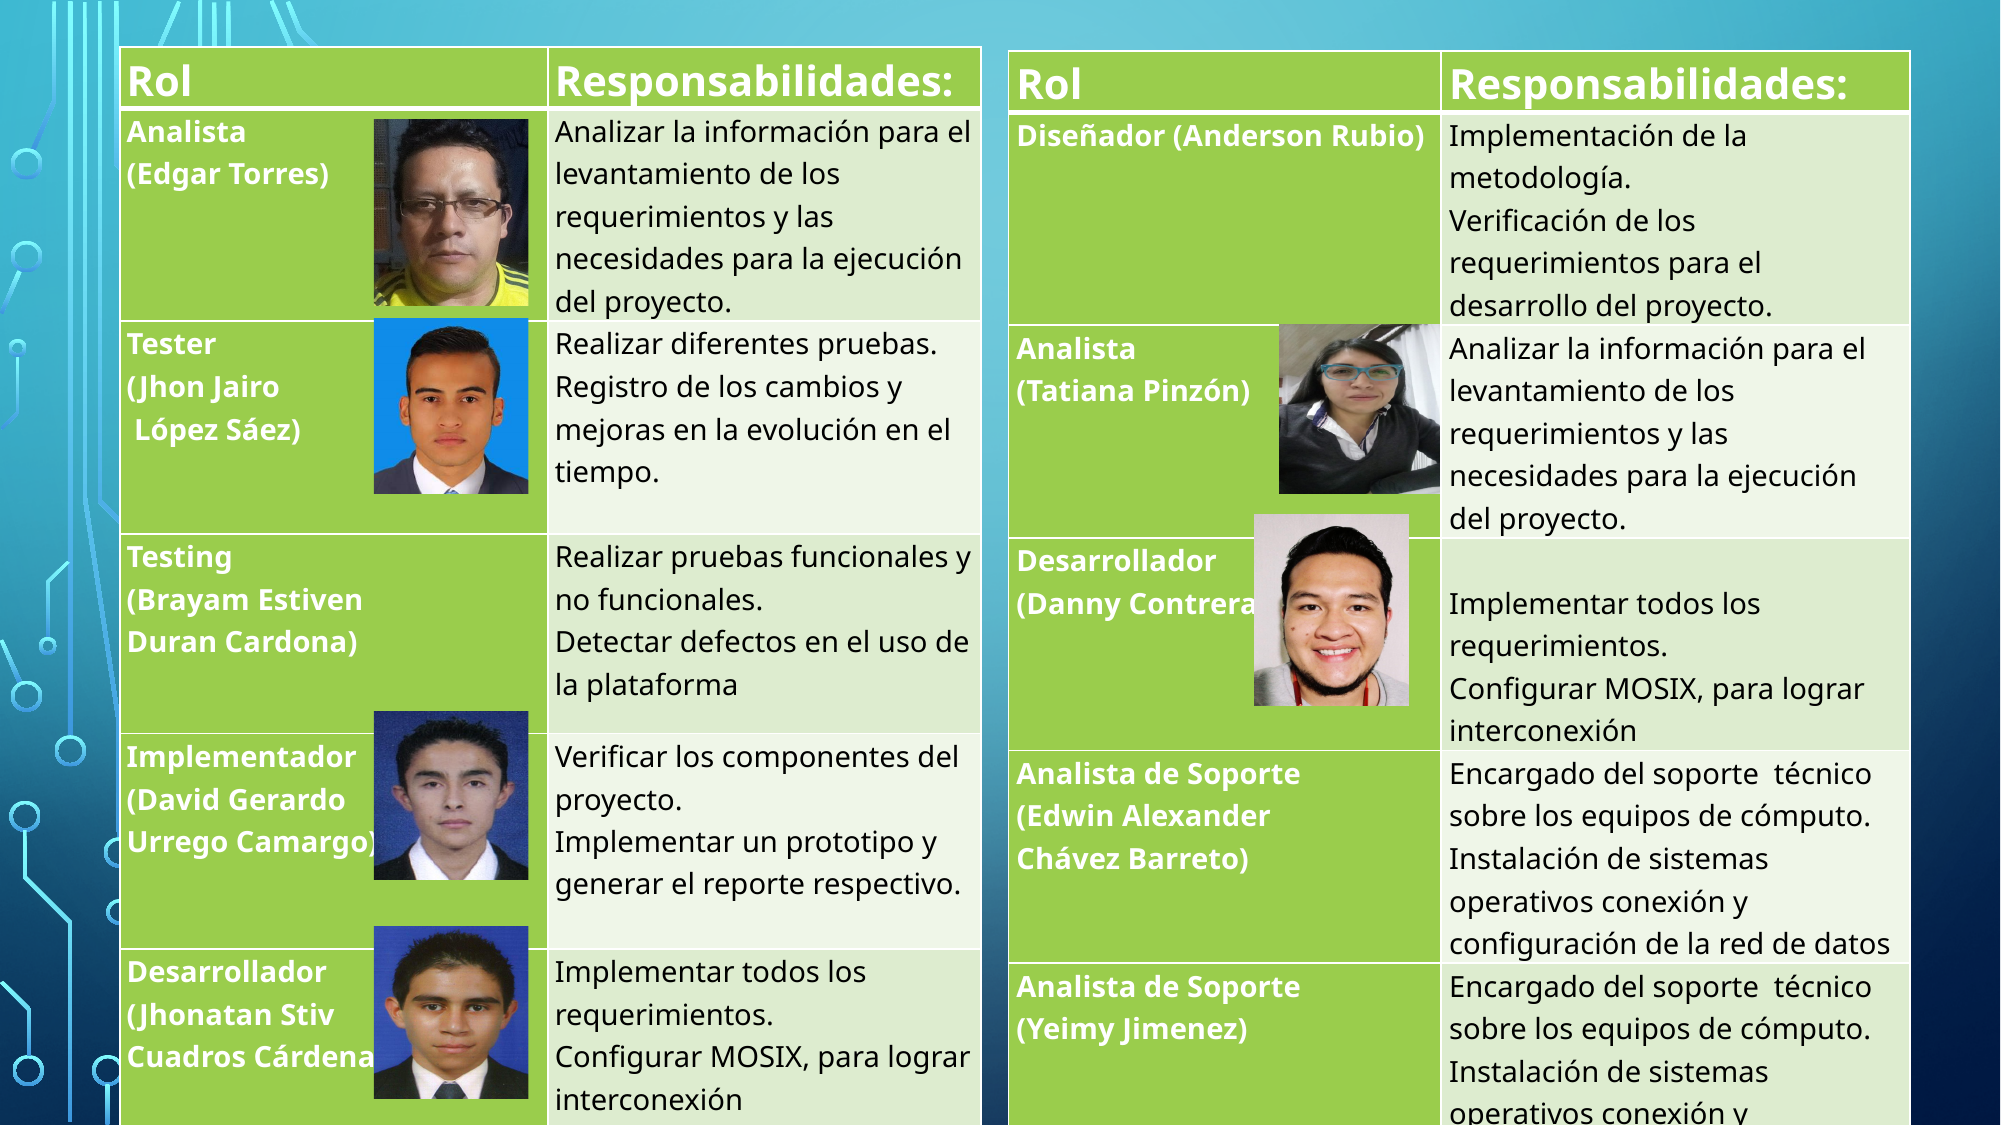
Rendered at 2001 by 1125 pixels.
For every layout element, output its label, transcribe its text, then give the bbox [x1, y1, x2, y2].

table_cell Testing (Brayam Estiven Duran Cardona) [121, 535, 547, 733]
table_cell Diseñador (Anderson Rubio) [1009, 115, 1440, 324]
picture [373, 318, 529, 494]
table_cell Analista (Edgar Torres) [121, 111, 547, 320]
table_cell Implementar todos los requerimientos. Configurar MOSIX, para lograr interconexión [1442, 539, 1909, 750]
table_header Responsabilidades: [1442, 52, 1909, 110]
subtitle ROLES –NOMBREs - FUNCIONES [294, 40, 1738, 312]
table_cell Implementar todos los requerimientos. Configurar MOSIX, para lograr interconexión [549, 950, 980, 1125]
table_cell Analizar la información para el levantamiento de los requerimientos y las necesidades para la ejecución del proyecto. [1442, 326, 1909, 537]
table_cell Encargado del soporte técnico sobre los equipos de cómputo. Instalación de sistemas operativos conexión y configuración de la red de datos [1442, 751, 1909, 962]
picture [373, 711, 529, 880]
picture [1278, 324, 1440, 494]
picture [373, 119, 529, 306]
table_cell Analista de Soporte (Yeimy Jimenez) [1009, 964, 1440, 1125]
table_cell Realizar diferentes pruebas. Registro de los cambios y mejoras en la evolución en el tiempo. [549, 322, 980, 533]
picture [373, 926, 529, 1099]
table_header Responsabilidades: [549, 48, 980, 106]
table_cell Analista (Tatiana Pinzón) [1009, 326, 1440, 537]
table_cell Realizar pruebas funcionales y no funcionales. Detectar defectos en el uso de la plataforma [549, 535, 980, 733]
picture [1253, 513, 1410, 706]
table_cell Desarrollador (Danny Contreras) [1009, 539, 1440, 750]
table_header Rol [1009, 52, 1440, 110]
table_cell Analista de Soporte (Edwin Alexander Chávez Barreto) [1009, 751, 1440, 962]
table_cell Analizar la información para el levantamiento de los requerimientos y las necesidades para la ejecución del proyecto. [549, 111, 980, 320]
table_cell Tester (Jhon Jairo López Sáez) [121, 322, 547, 533]
table_cell Verificar los componentes del proyecto. Implementar un prototipo y generar el reporte respectivo. [549, 734, 980, 948]
table_cell Desarrollador (Jhonatan Stiv Cuadros Cárdenas) [121, 950, 547, 1125]
table_cell Implementación de la metodología. Verificación de los requerimientos para el desarrollo del proyecto. [1442, 115, 1909, 324]
table_cell Encargado del soporte técnico sobre los equipos de cómputo. Instalación de sistemas operativos conexión y configuración de la red de datos [1442, 964, 1909, 1125]
table_header Rol [121, 48, 547, 106]
table_cell Implementador (David Gerardo Urrego Camargo) [121, 734, 547, 948]
